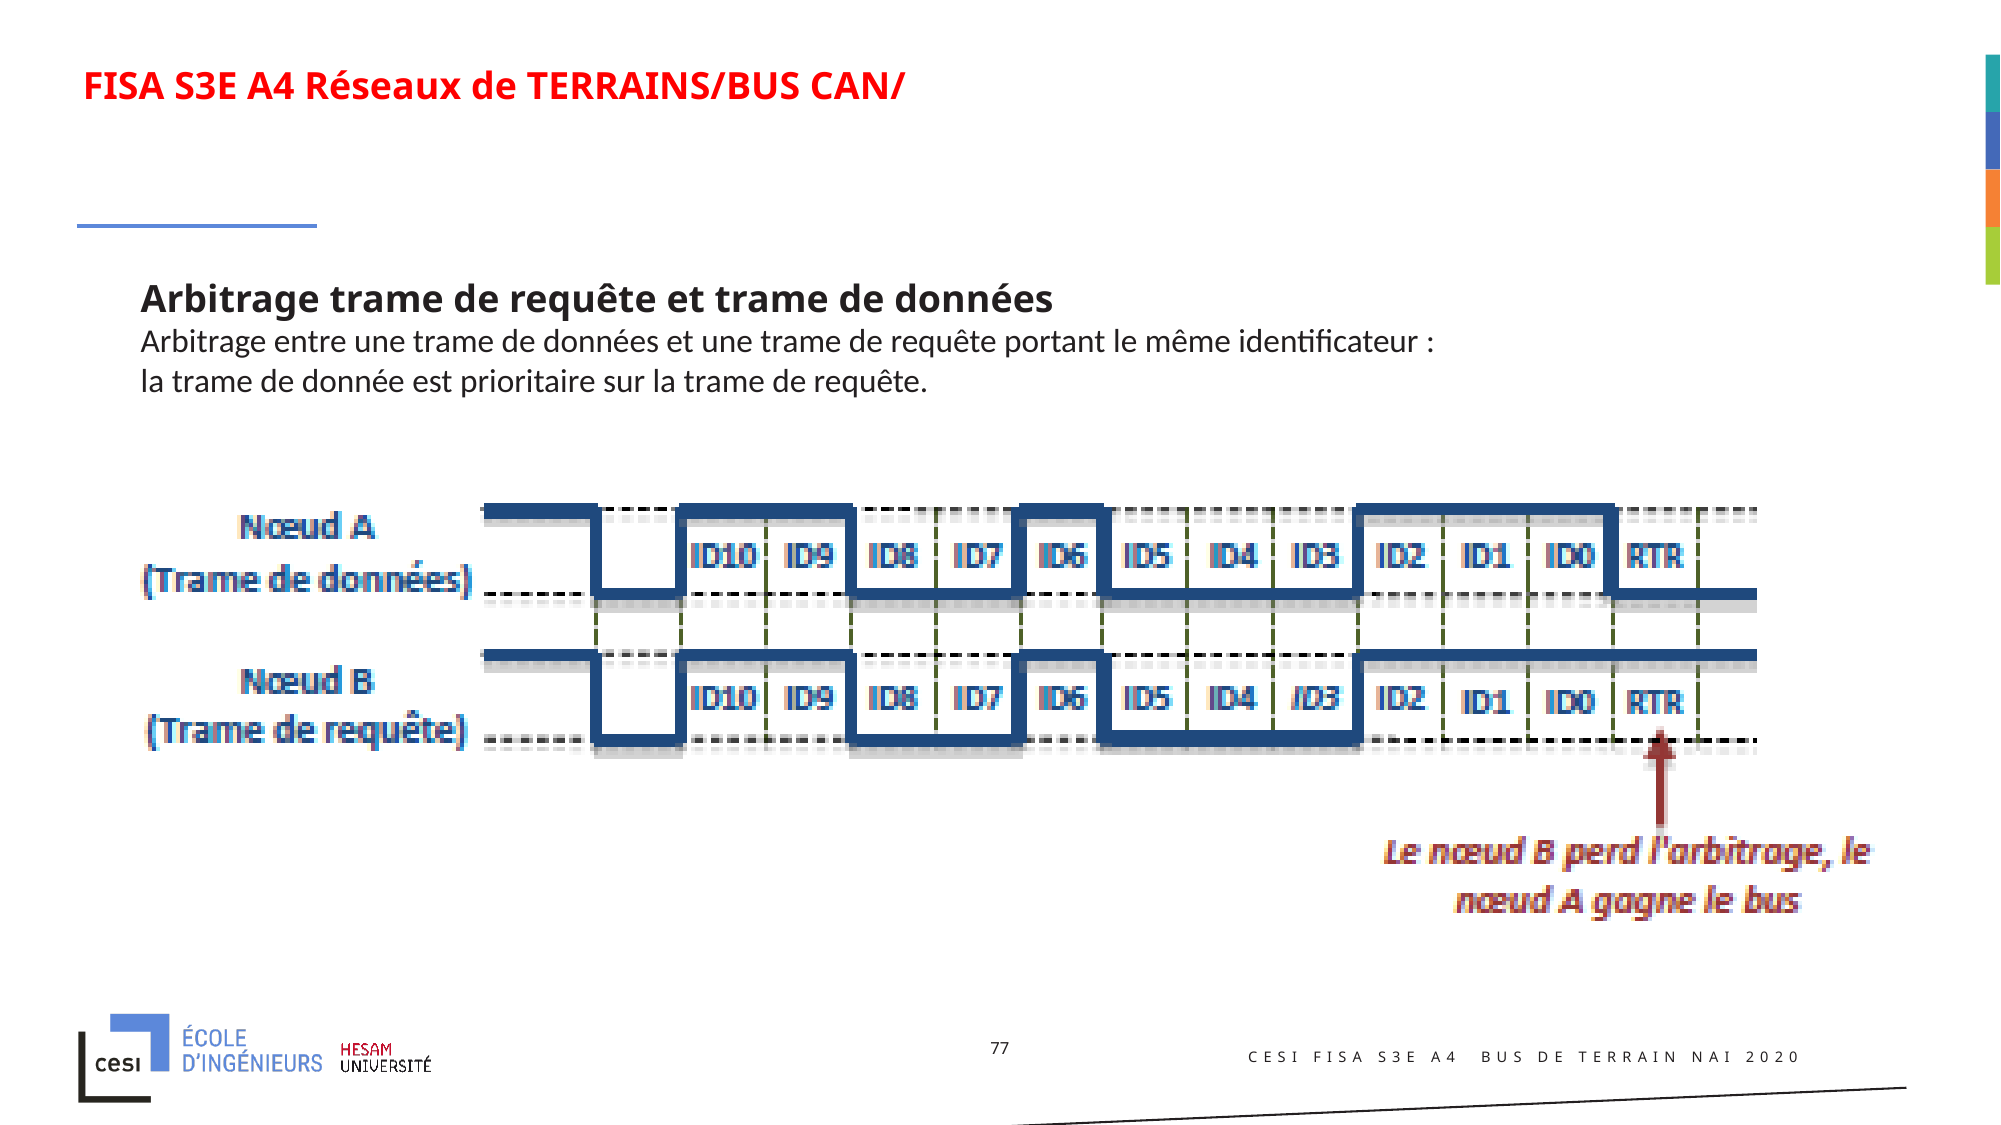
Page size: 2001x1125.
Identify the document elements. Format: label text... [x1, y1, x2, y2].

text_box FISA S3E A4 Réseaux de TERRAINS/BUS CAN/ [68, 54, 922, 135]
picture [12, 479, 1910, 1125]
text_box 77 [774, 1030, 1041, 1085]
footer CESI FISA S3E A4 Bus de Terrain NAI 2020 [1041, 1027, 1814, 1088]
text_box Arbitrage trame de requête et trame de données Arbitrage entre une trame de données et une trame de requête portant le même identificateur : la trame de donnée est prioritaire sur la trame de requête. [125, 267, 1756, 407]
